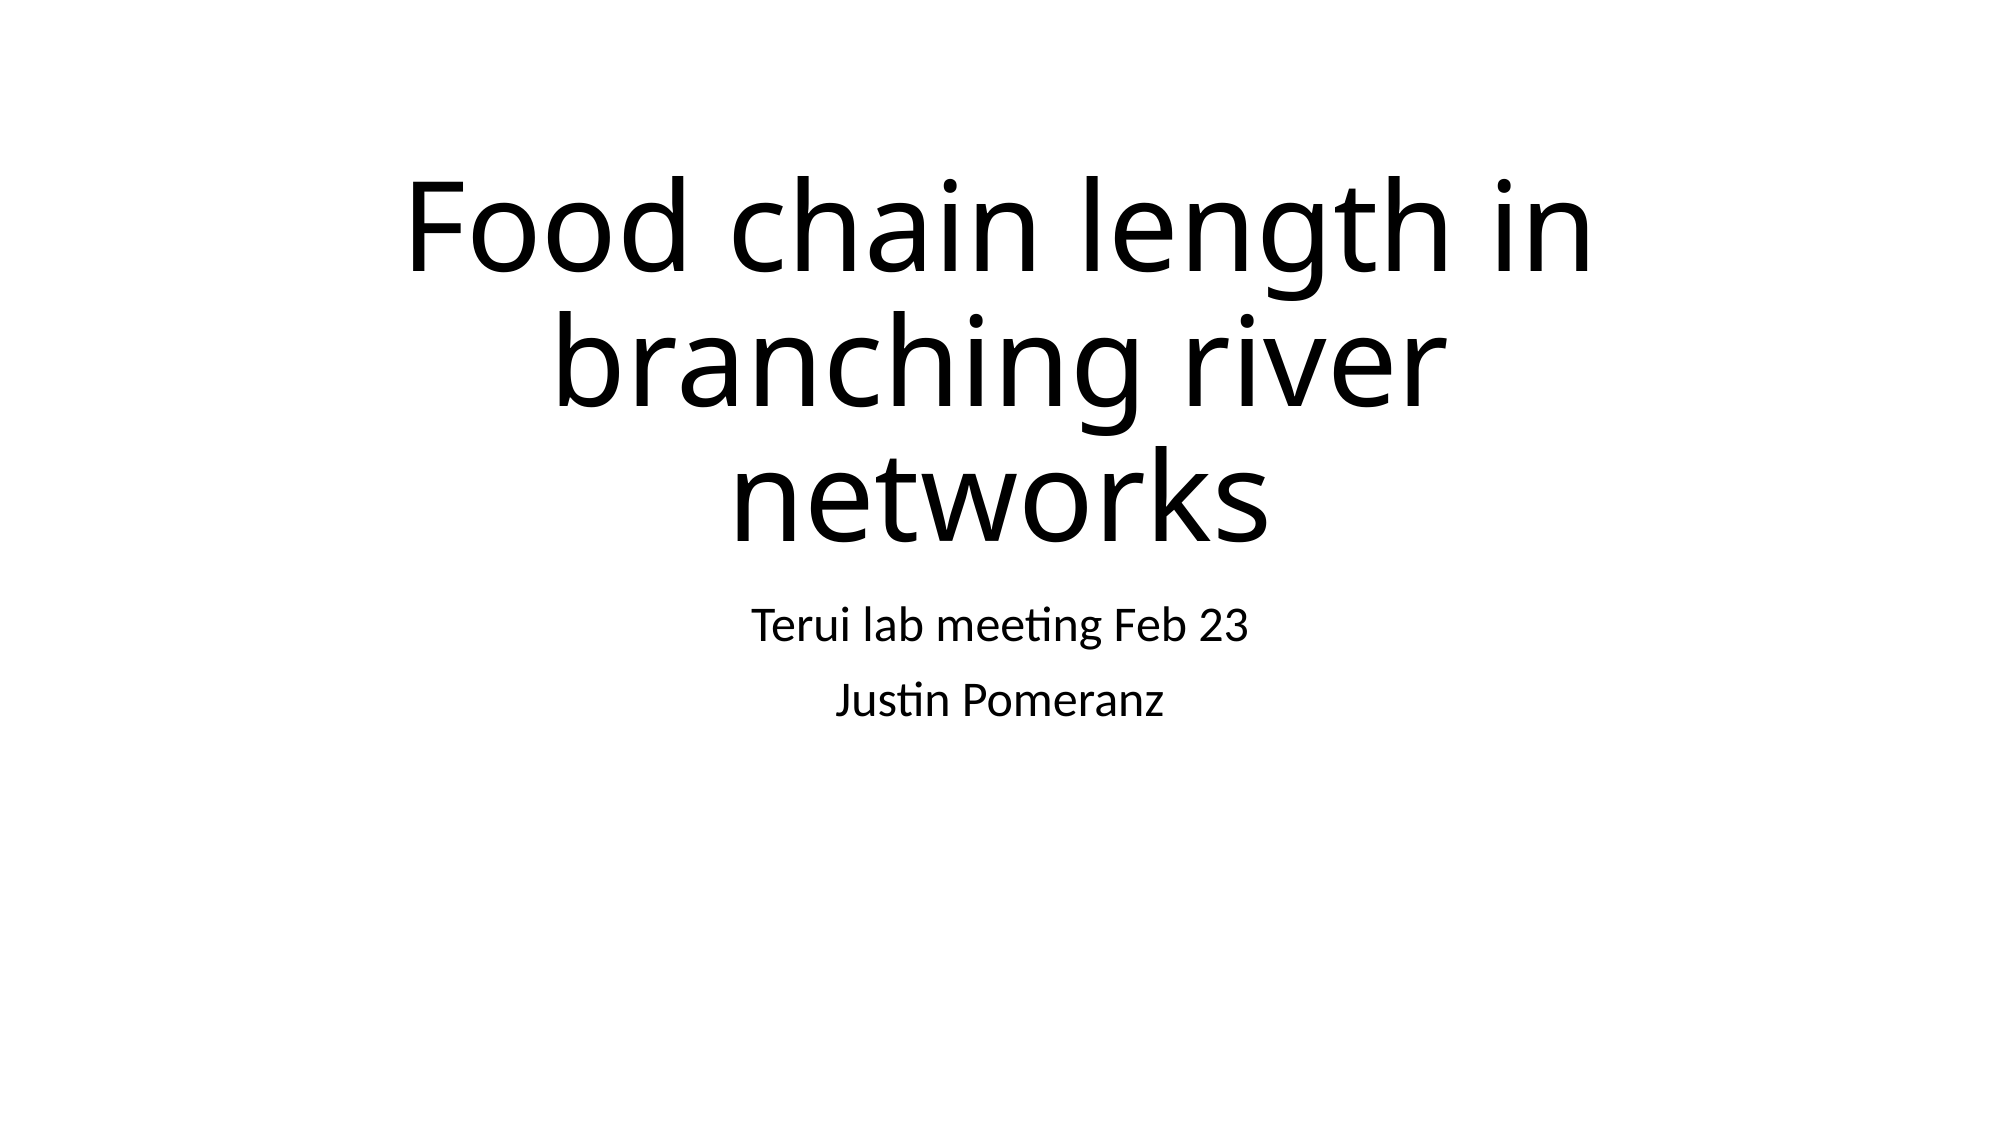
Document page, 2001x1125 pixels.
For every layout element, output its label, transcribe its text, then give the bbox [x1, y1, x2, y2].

subtitle Terui lab meeting Feb 23 Justin Pomeranz [249, 590, 1750, 863]
title Food chain length in branching river networks [249, 184, 1750, 576]
